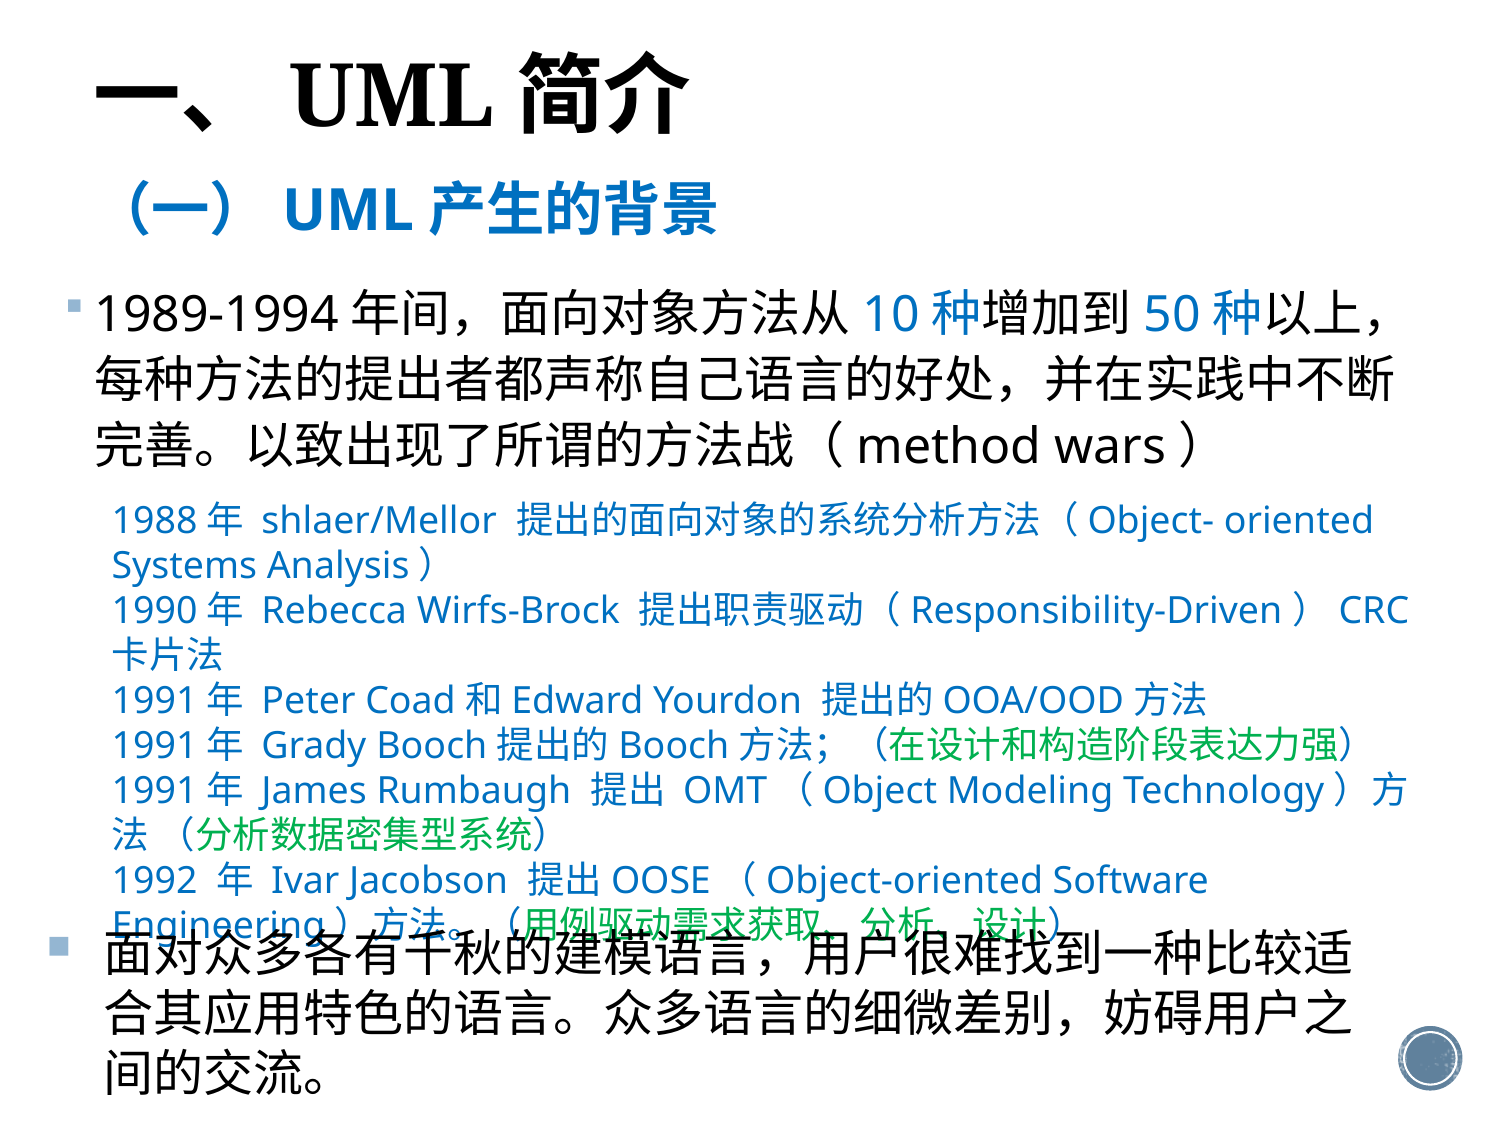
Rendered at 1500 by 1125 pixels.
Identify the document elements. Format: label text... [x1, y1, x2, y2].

text_box 面对众多各有千秋的建模语言，用户很难找到一种比较适合其应用特色的语言。众多语言的细微差别，妨碍用户之间的交流。 [32, 913, 1400, 1109]
text_box 1988年 shlaer/Mellor 提出的面向对象的系统分析方法（Object- oriented Systems Analysis） 1990年 Rebecca Wirfs-Brock 提出职责驱动（Responsibility-Driven）CRC卡片法 1991年 Peter Coad和Edward Yourdon 提出的OOA/OOD方法 1991年 Grady Booch提出的Booch方法；（在设计和构造阶段表达力强） 1991年 James Rumbaugh 提出 OMT（Object Modeling Technology）方法 （分析数据密集型系统） 1992 年 Ivar Jacobson 提出OOSE（Object-oriented Software Engineering）方法。（用例驱动需求获取、分析、设计） [96, 489, 1455, 954]
title 一、UML简介 [78, 39, 1354, 157]
text_box 1989-1994年间，面向对象方法从10种增加到50种以上，每种方法的提出者都声称自己语言的好处，并在实践中不断完善。以致出现了所谓的方法战（method wars） [49, 267, 1442, 502]
list （一）UML产生的背景 [78, 172, 1354, 260]
